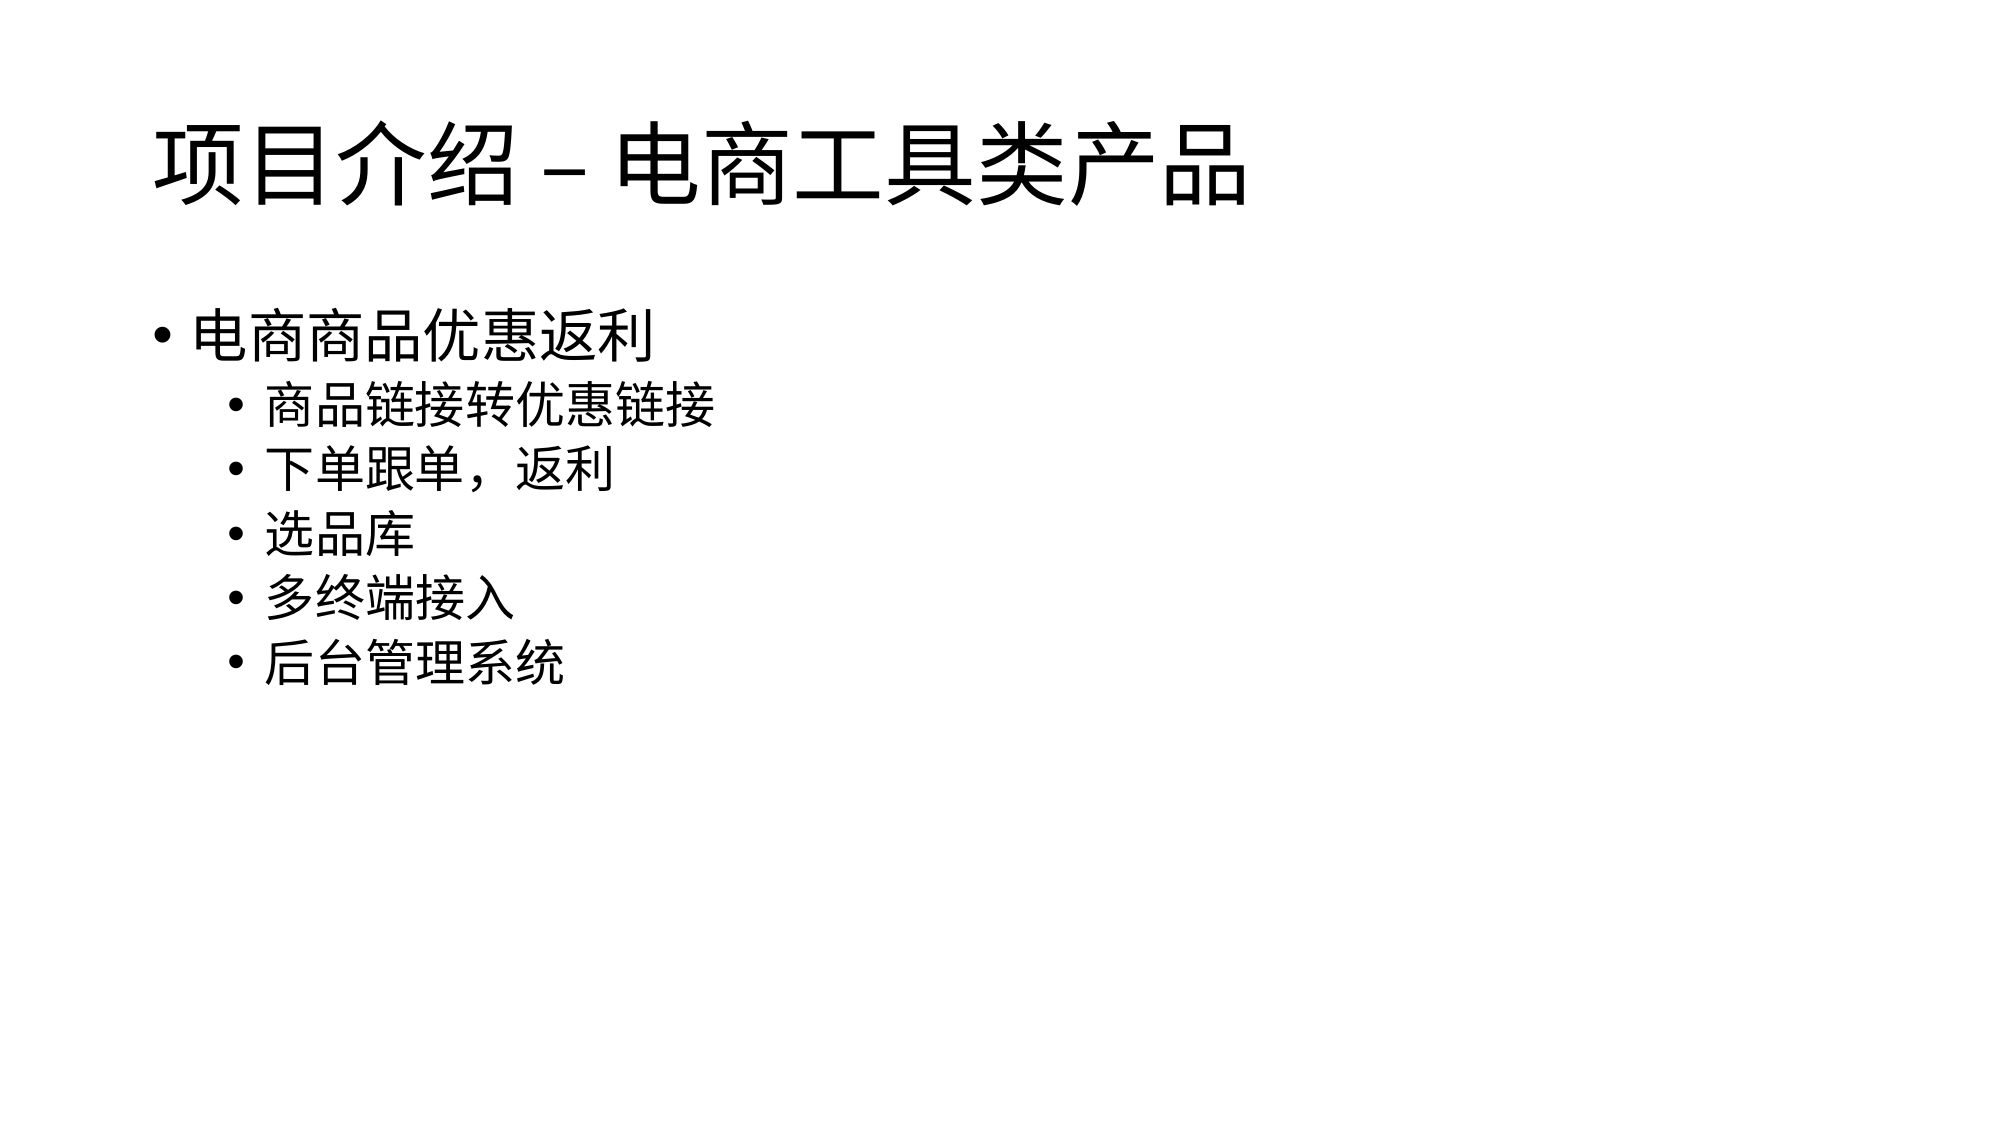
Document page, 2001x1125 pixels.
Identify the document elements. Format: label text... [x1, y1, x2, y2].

list 电商商品优惠返利 商品链接转优惠链接 下单跟单，返利 选品库 多终端接入 后台管理系统 [137, 299, 1863, 1014]
title 项目介绍 – 电商工具类产品 [137, 59, 1863, 278]
